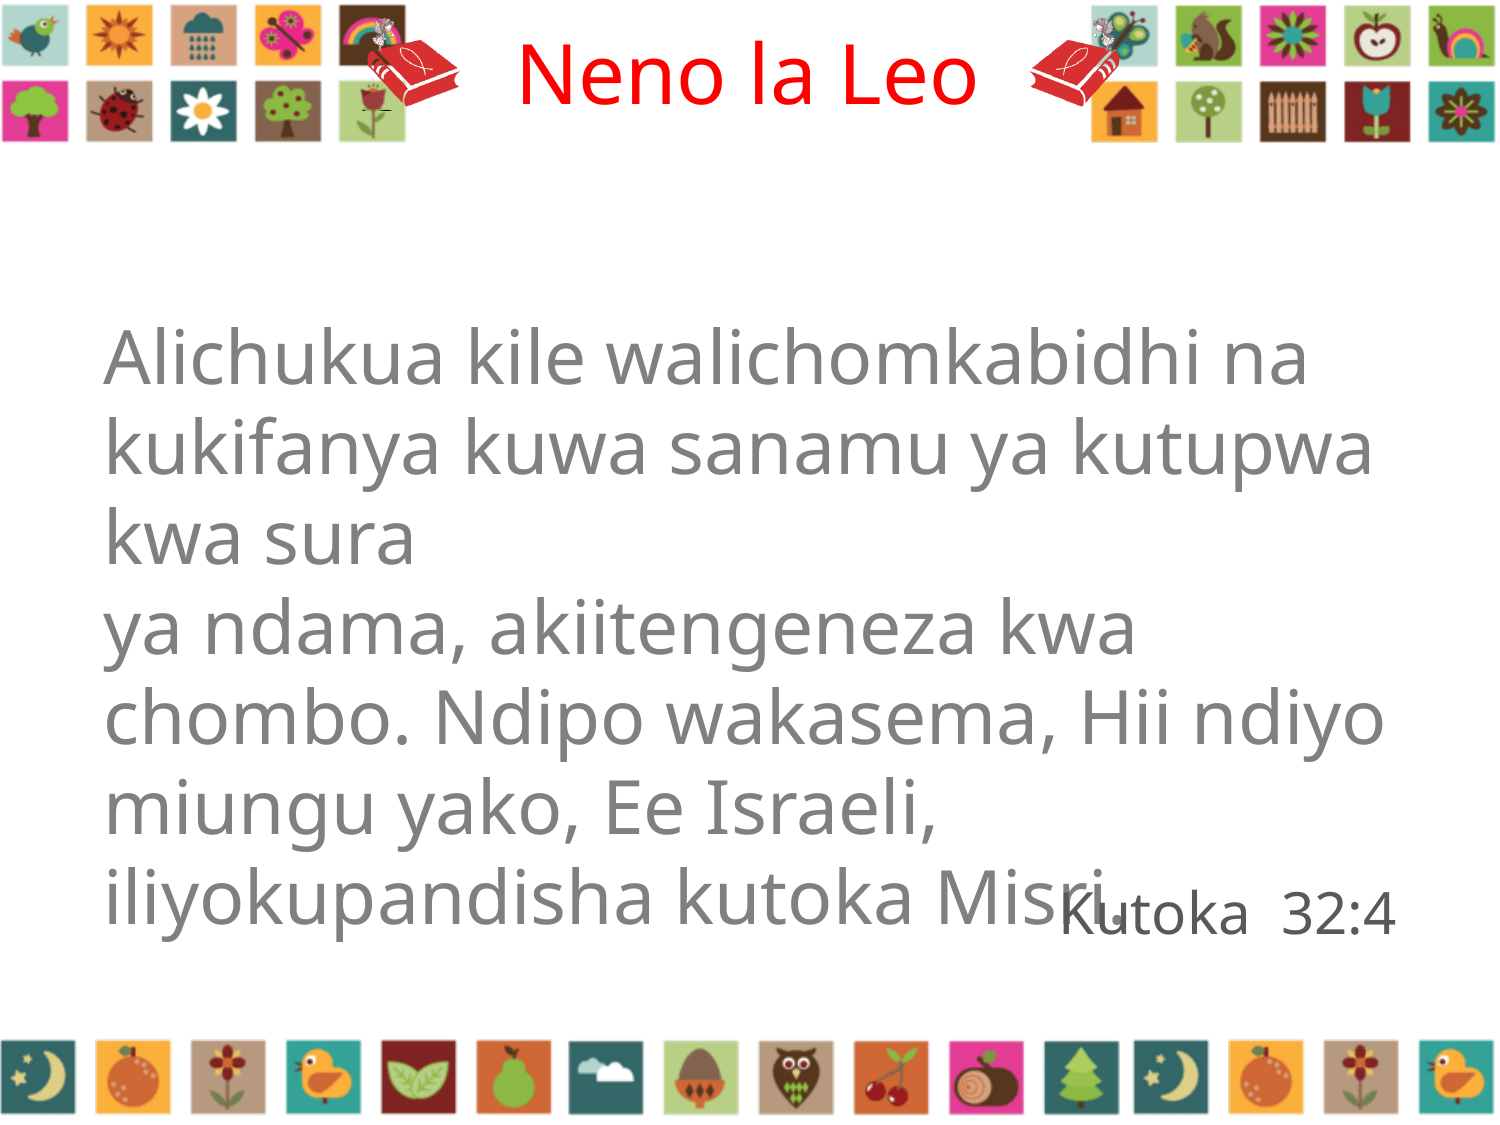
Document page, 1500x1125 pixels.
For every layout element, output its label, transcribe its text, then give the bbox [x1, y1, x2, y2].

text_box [0, 1028, 1500, 1118]
text_box Kutoka 32:4 [779, 868, 1412, 954]
picture [0, 3, 492, 150]
picture [998, 3, 1500, 150]
text_box Neno la Leo [425, 13, 1078, 129]
text_box Alichukua kile walichomkabidhi na kukifanya kuwa sanamu ya kutupwa kwa sura ya ndama, akiitengeneza kwa chombo. Ndipo wakasema, Hii ndiyo miungu yako, Ee Israeli, iliyokupandisha kutoka Misri. [88, 302, 1436, 1027]
